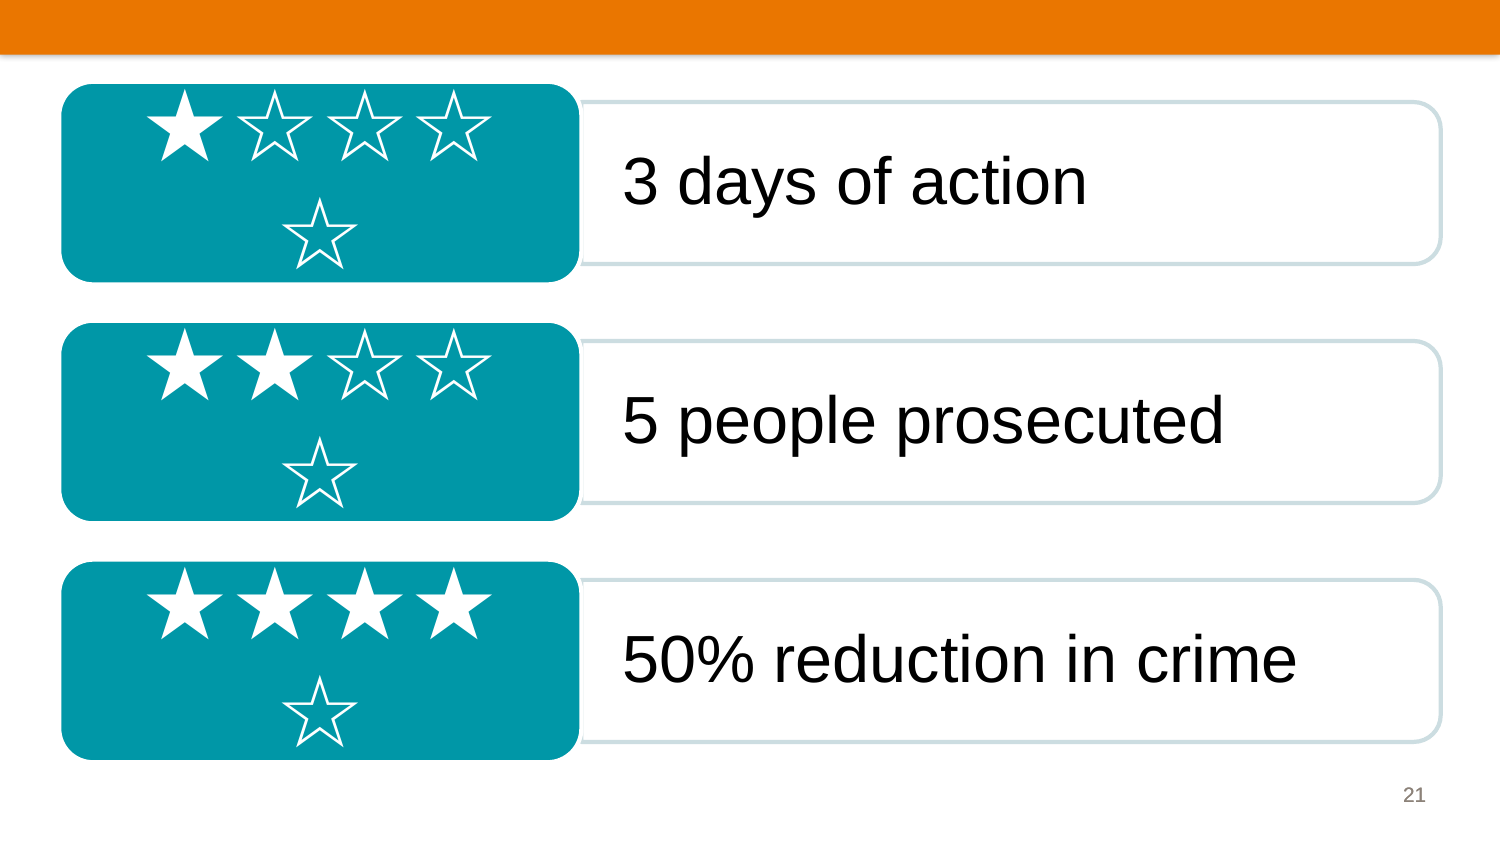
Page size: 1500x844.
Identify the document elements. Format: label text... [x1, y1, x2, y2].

text_box ★★★★☆ [57, 557, 584, 765]
text_box ★☆☆☆☆ [57, 79, 584, 287]
text_box 5 people prosecuted [581, 338, 1443, 506]
text_box 3 days of action [580, 99, 1443, 267]
text_box 50% reduction in crime [580, 577, 1443, 745]
text_box ★★☆☆☆ [57, 318, 584, 526]
